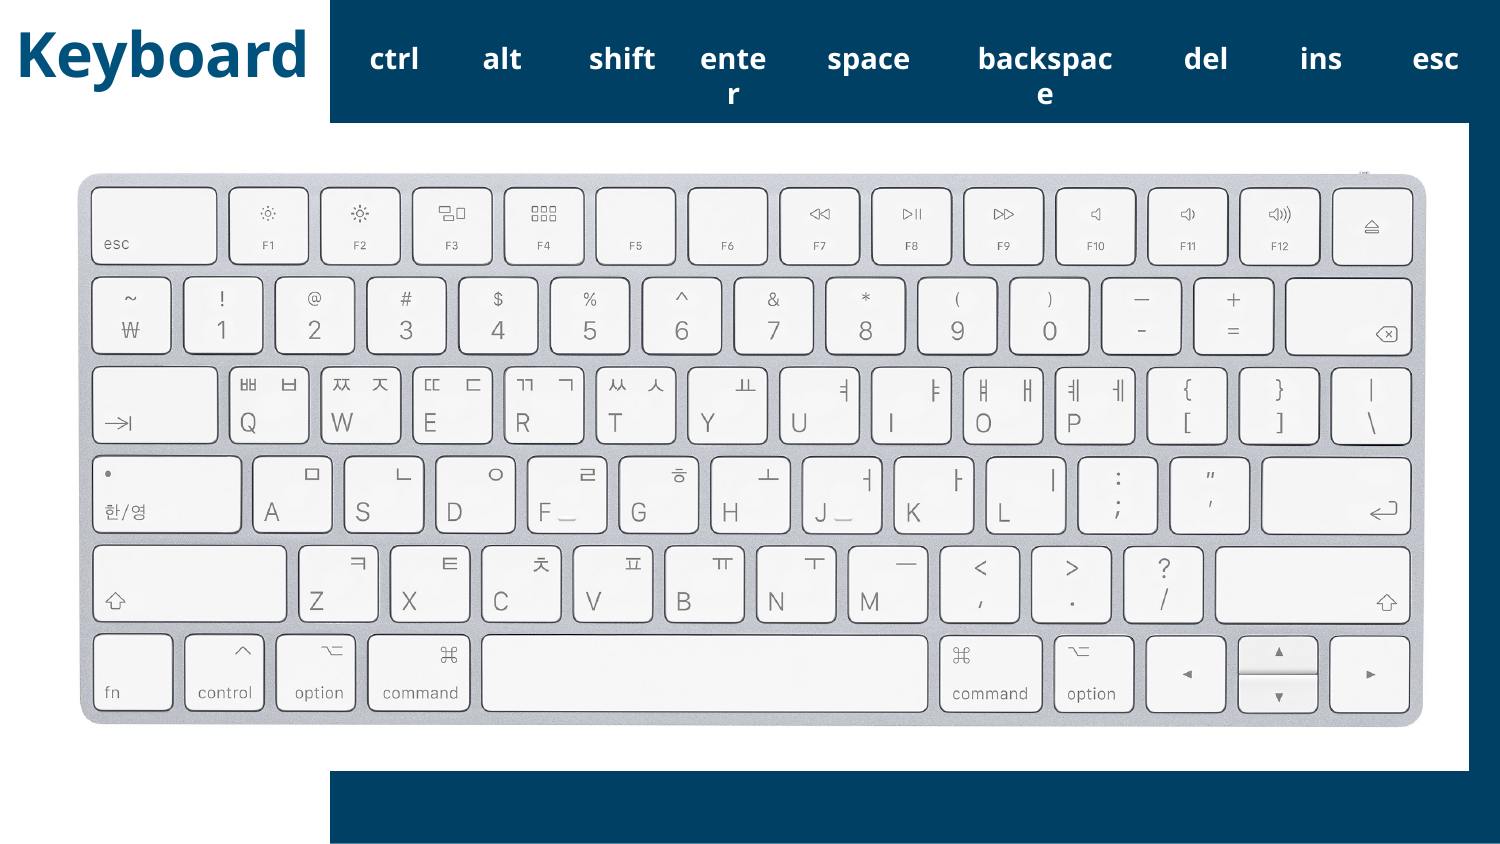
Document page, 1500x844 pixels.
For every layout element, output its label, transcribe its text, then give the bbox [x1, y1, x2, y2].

text_box Keyboard [0, 0, 330, 139]
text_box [352, 25, 1481, 103]
picture [30, 122, 1470, 771]
text_box [330, 0, 1500, 844]
